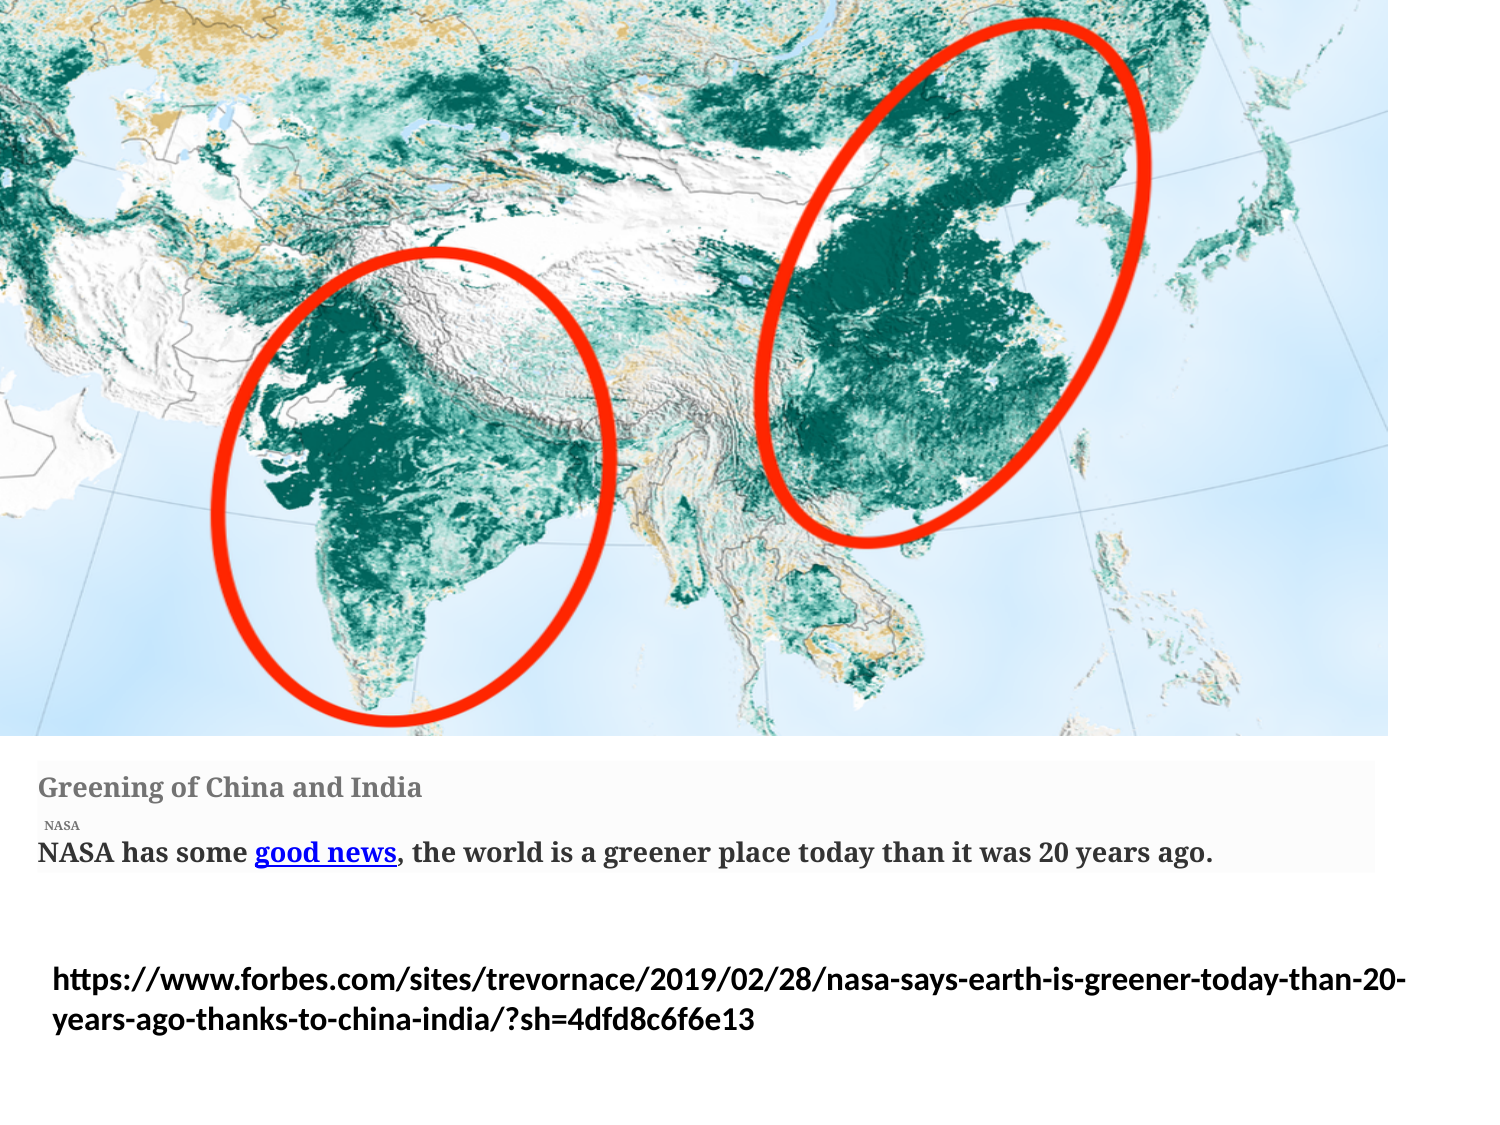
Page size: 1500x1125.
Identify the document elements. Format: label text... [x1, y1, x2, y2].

text_box Greening of China and India NASA NASA has some good news, the world is a greener place today than it was 20 years ago. [37, 760, 1375, 873]
picture [0, 0, 1388, 737]
text_box https://www.forbes.com/sites/trevornace/2019/02/28/nasa-says-earth-is-greener-today-than-20-years-ago-thanks-to-china-india/?sh=4dfd8c6f6e13 [37, 949, 1450, 1045]
